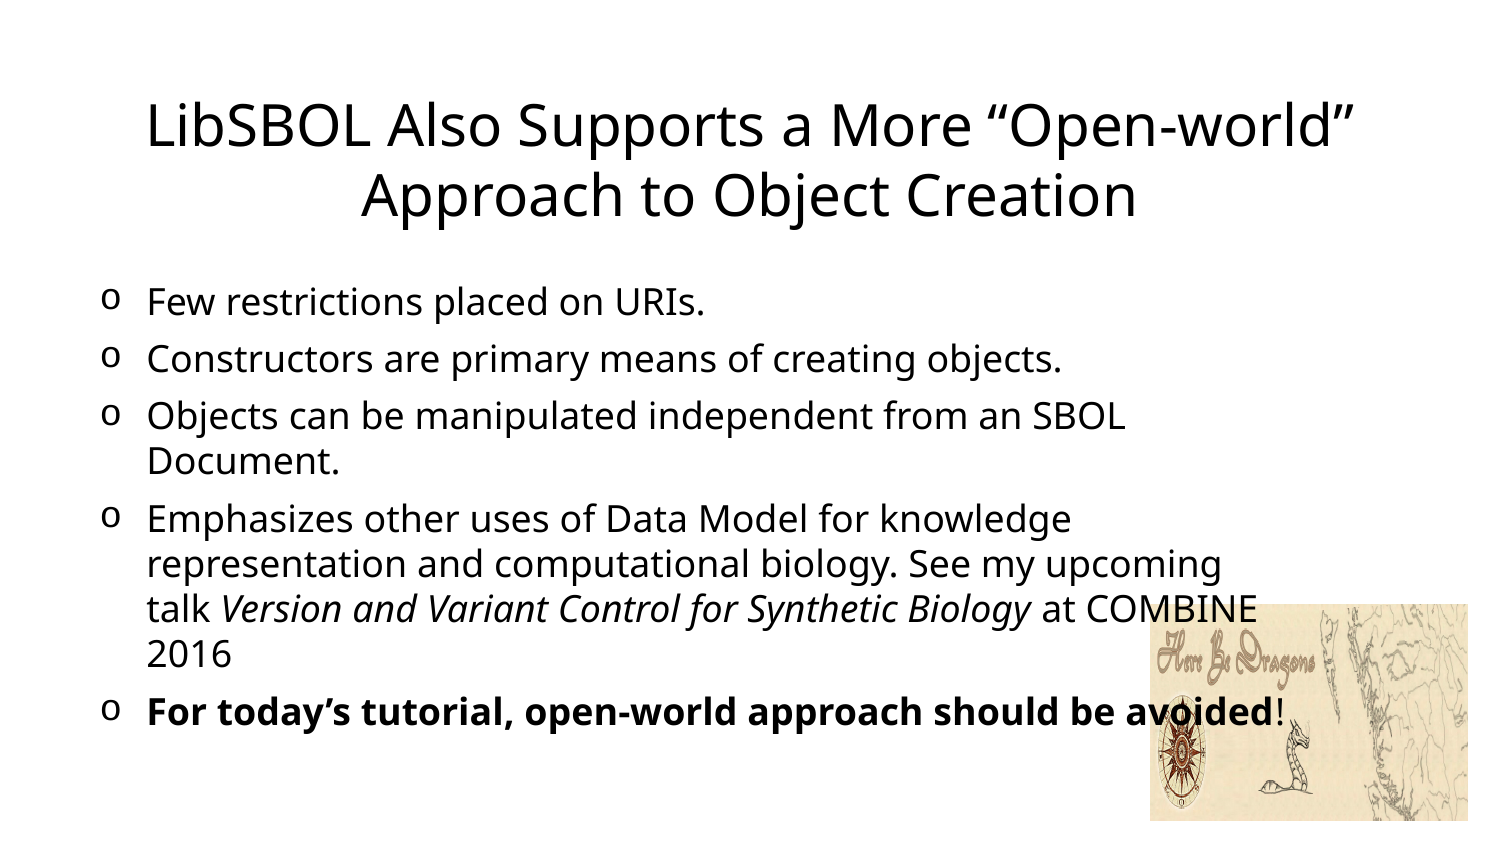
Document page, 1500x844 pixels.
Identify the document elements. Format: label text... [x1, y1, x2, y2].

picture [1150, 603, 1468, 822]
text_box Few restrictions placed on URIs. Constructors are primary means of creating objects. Objects can be manipulated independent from an SBOL Document. Emphasizes other uses of Data Model for knowledge representation and computational biology. See my upcoming talk Version and Variant Control for Synthetic Biology at COMBINE 2016 For today’s tutorial, open-world approach should be avoided! [25, 212, 1309, 798]
title LibSBOL Also Supports a More “Open-world” Approach to Object Creation [51, 72, 1449, 167]
